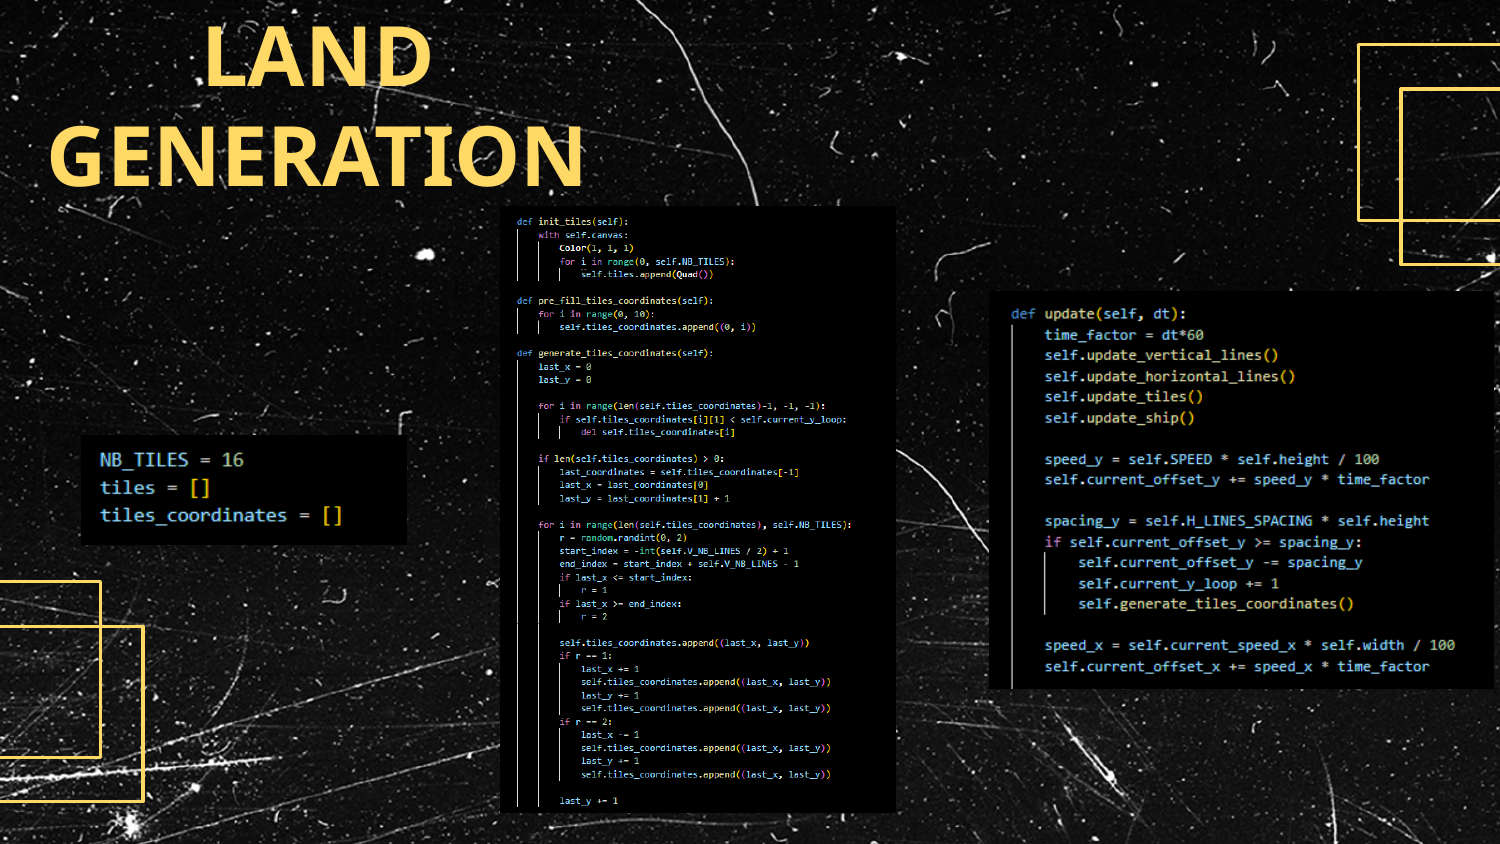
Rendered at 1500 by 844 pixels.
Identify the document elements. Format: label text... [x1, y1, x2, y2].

picture [1403, 222, 1500, 263]
picture [1403, 91, 1500, 219]
picture [1360, 46, 1500, 219]
title LAND GENERATION [0, 66, 708, 141]
picture [0, 628, 99, 756]
picture [0, 628, 141, 800]
picture [0, 0, 1500, 844]
picture [0, 583, 99, 625]
